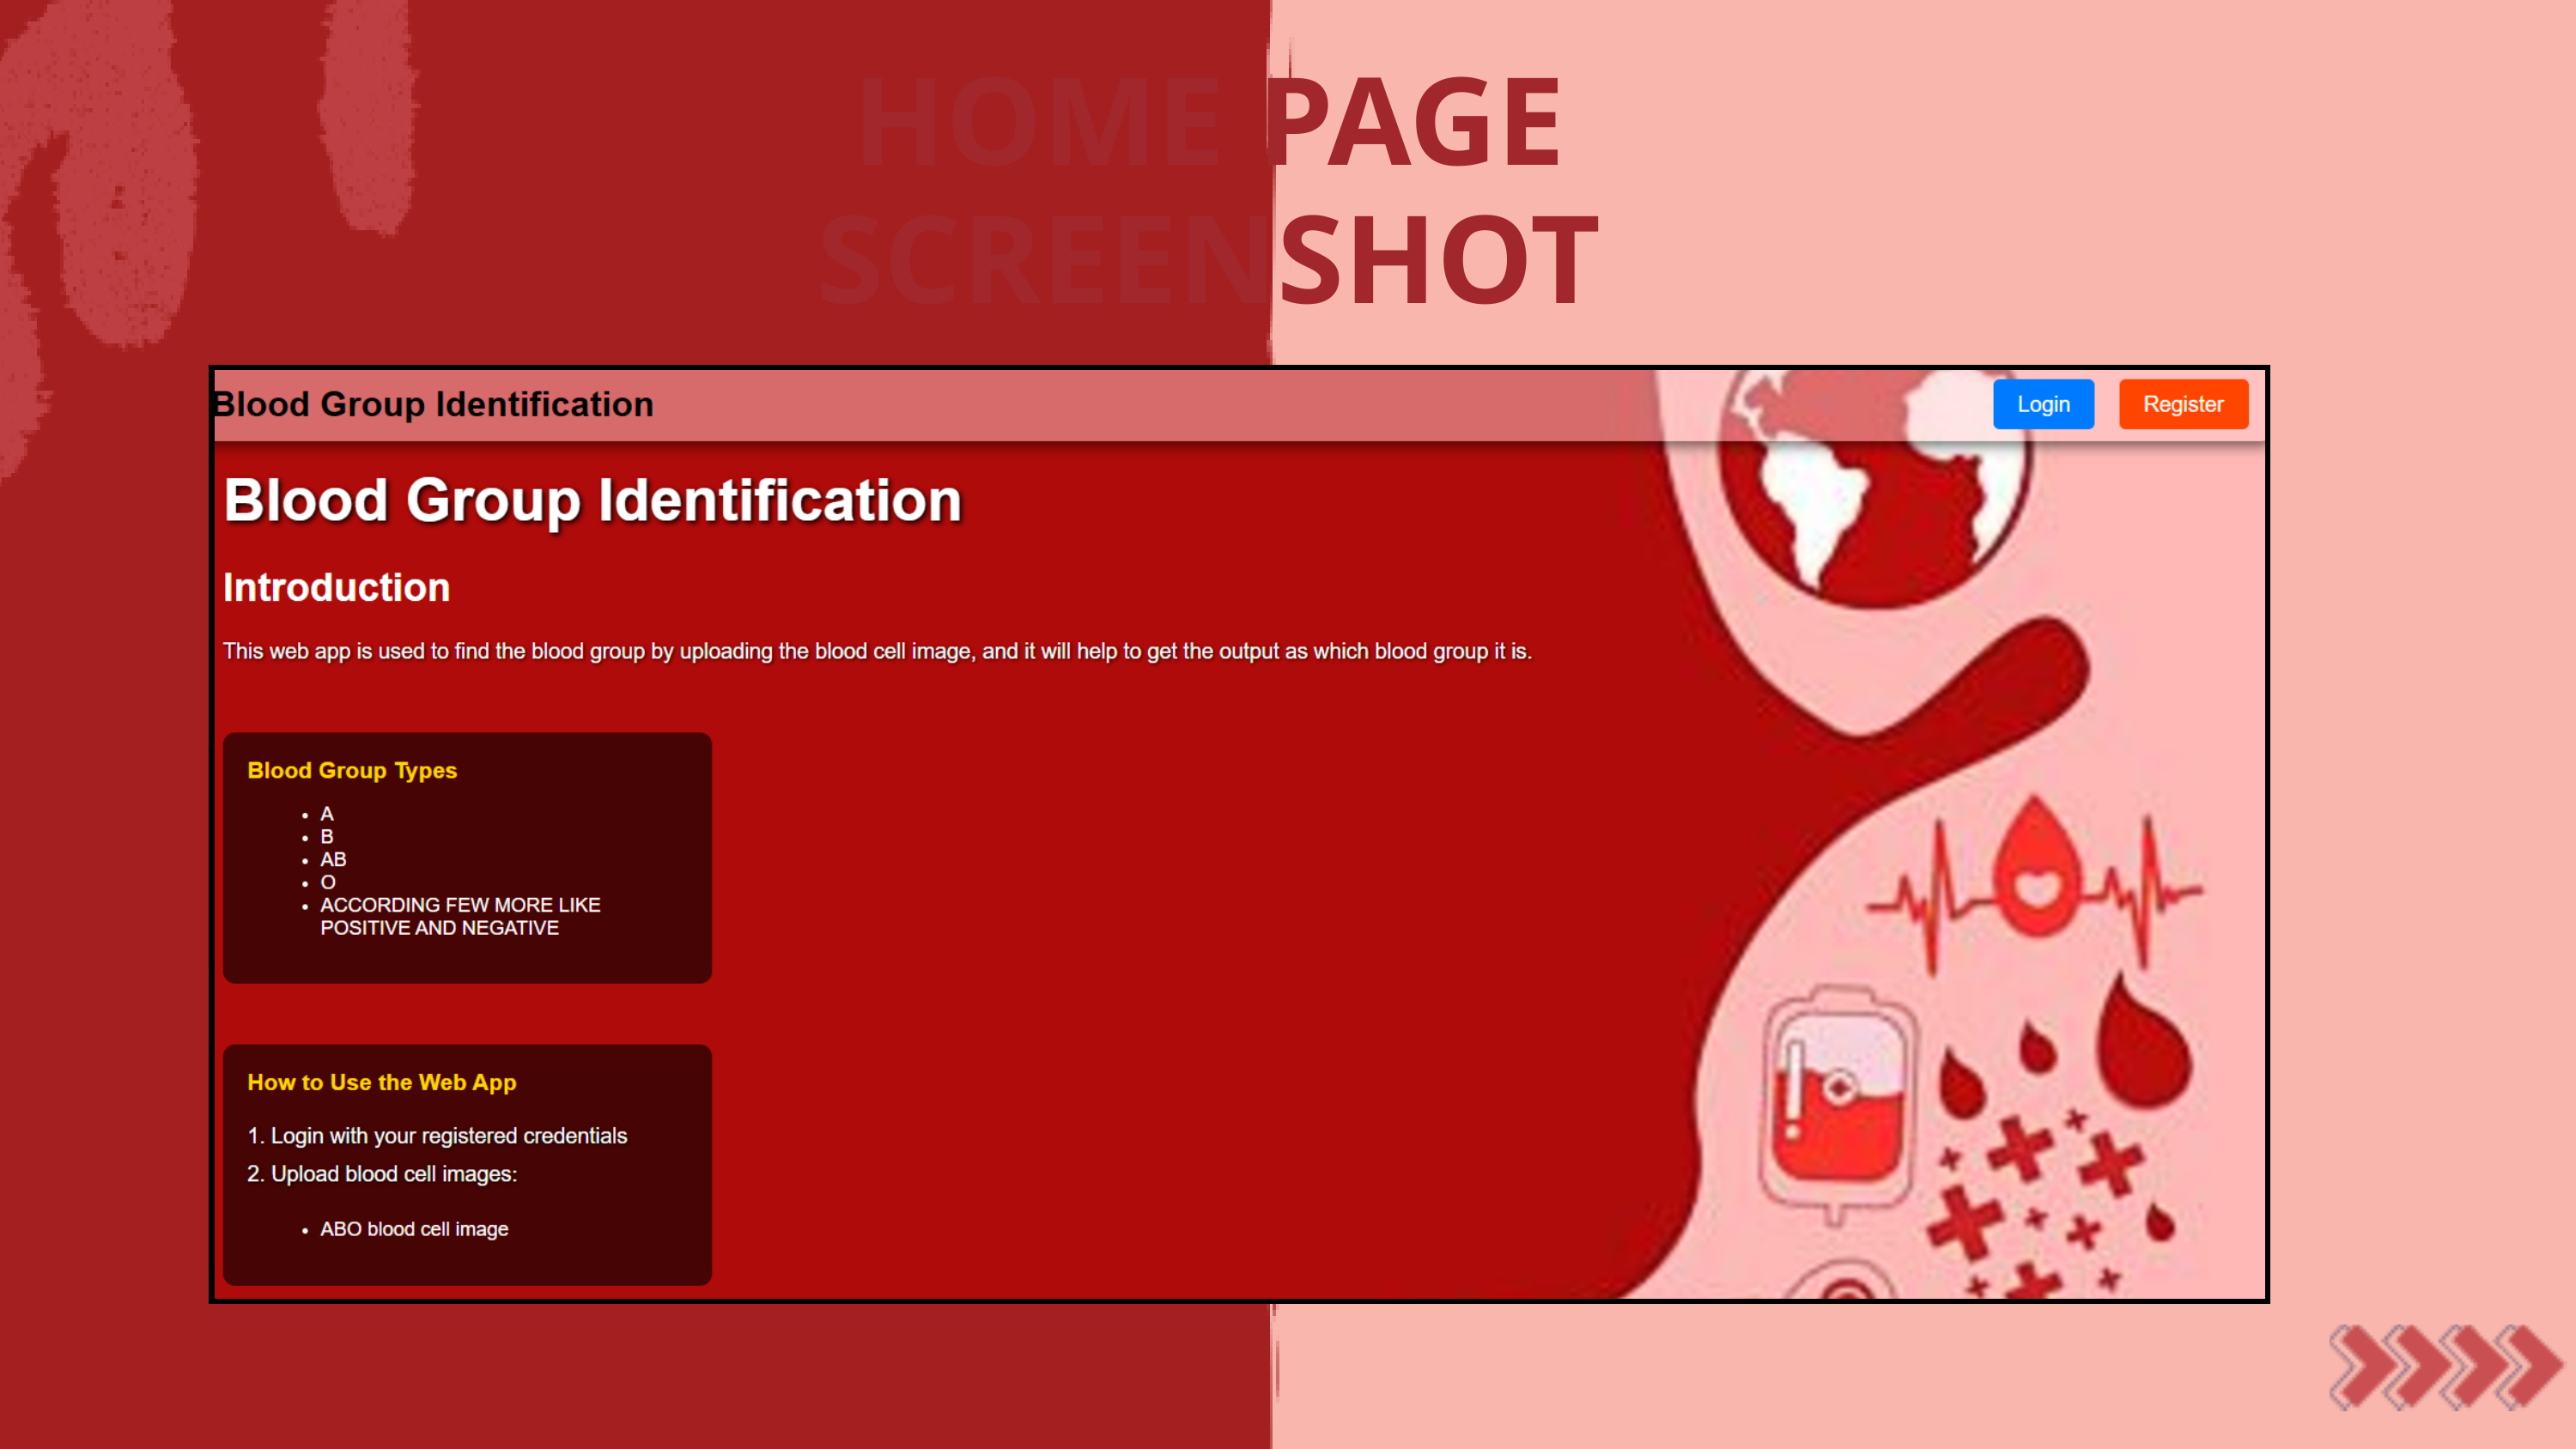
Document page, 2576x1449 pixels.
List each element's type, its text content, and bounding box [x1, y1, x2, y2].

text_box [2329, 1325, 2567, 1411]
text_box [1264, 0, 2576, 1449]
text_box [0, 0, 678, 552]
text_box [211, 367, 2269, 1302]
text_box HOME PAGE SCREENSHOT [708, 51, 1711, 467]
